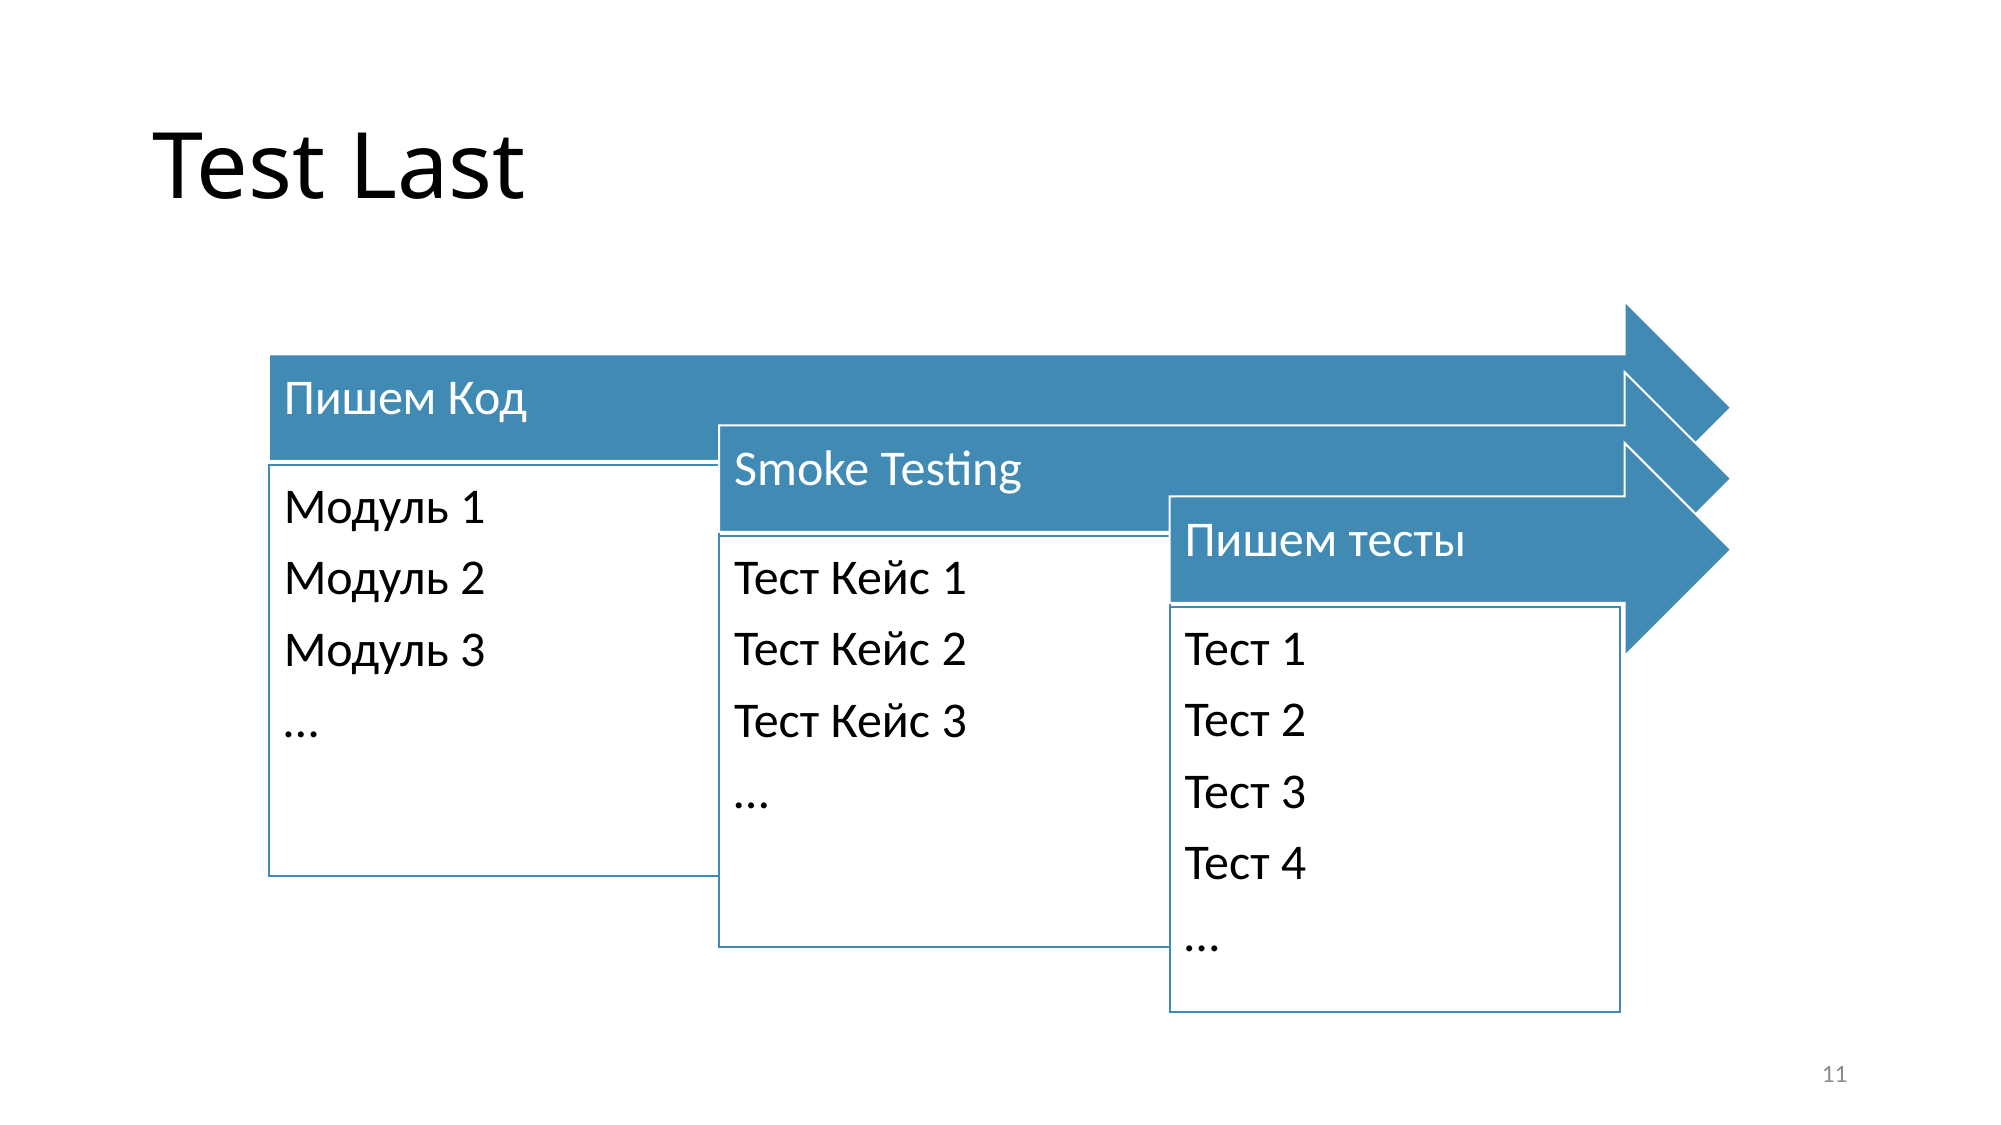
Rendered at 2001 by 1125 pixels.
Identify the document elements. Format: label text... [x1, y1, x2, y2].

slide_number 11 [1412, 1042, 1863, 1103]
title Test Last [137, 59, 1863, 278]
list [137, 299, 1863, 1014]
